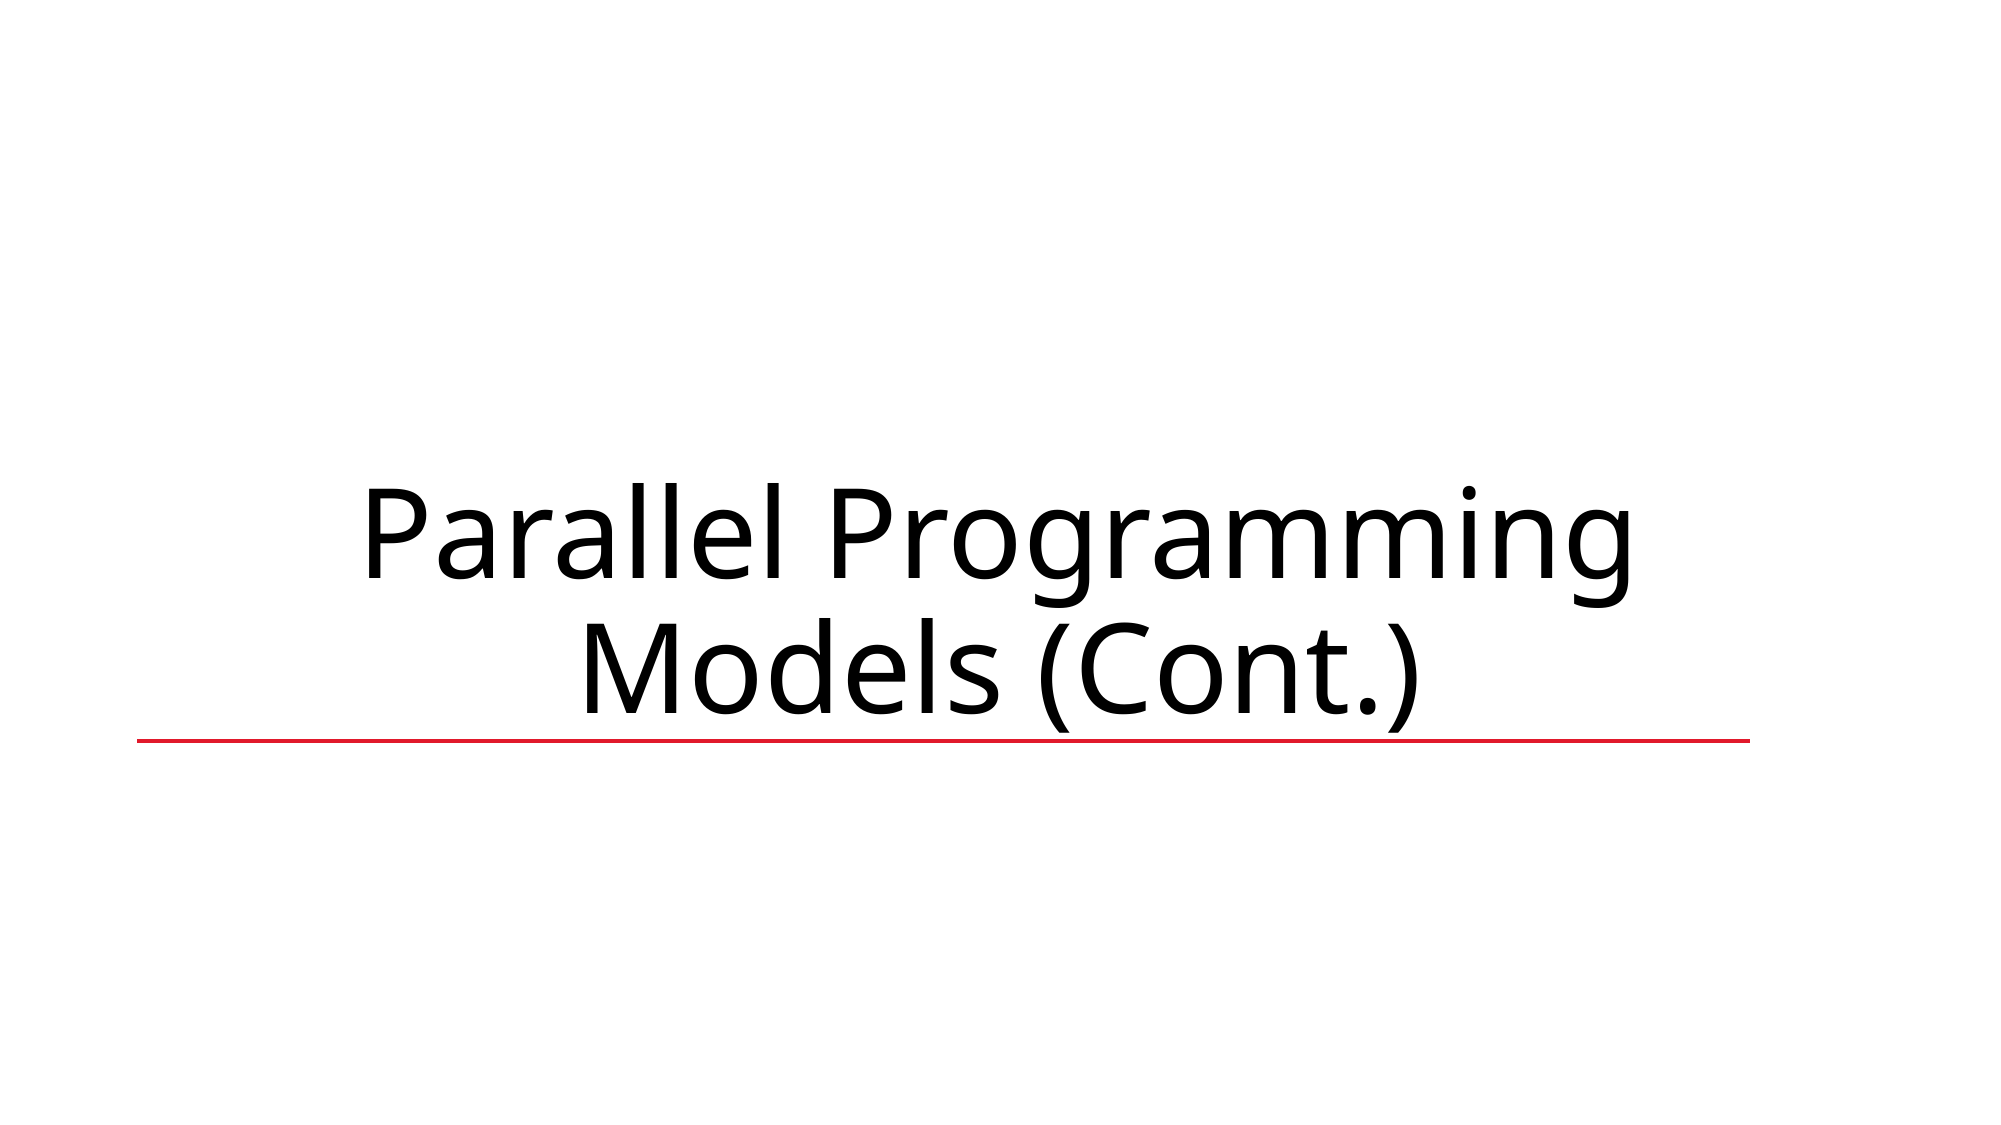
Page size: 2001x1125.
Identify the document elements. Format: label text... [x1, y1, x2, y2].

title Parallel Programming Models (Cont.) [136, 280, 1862, 749]
